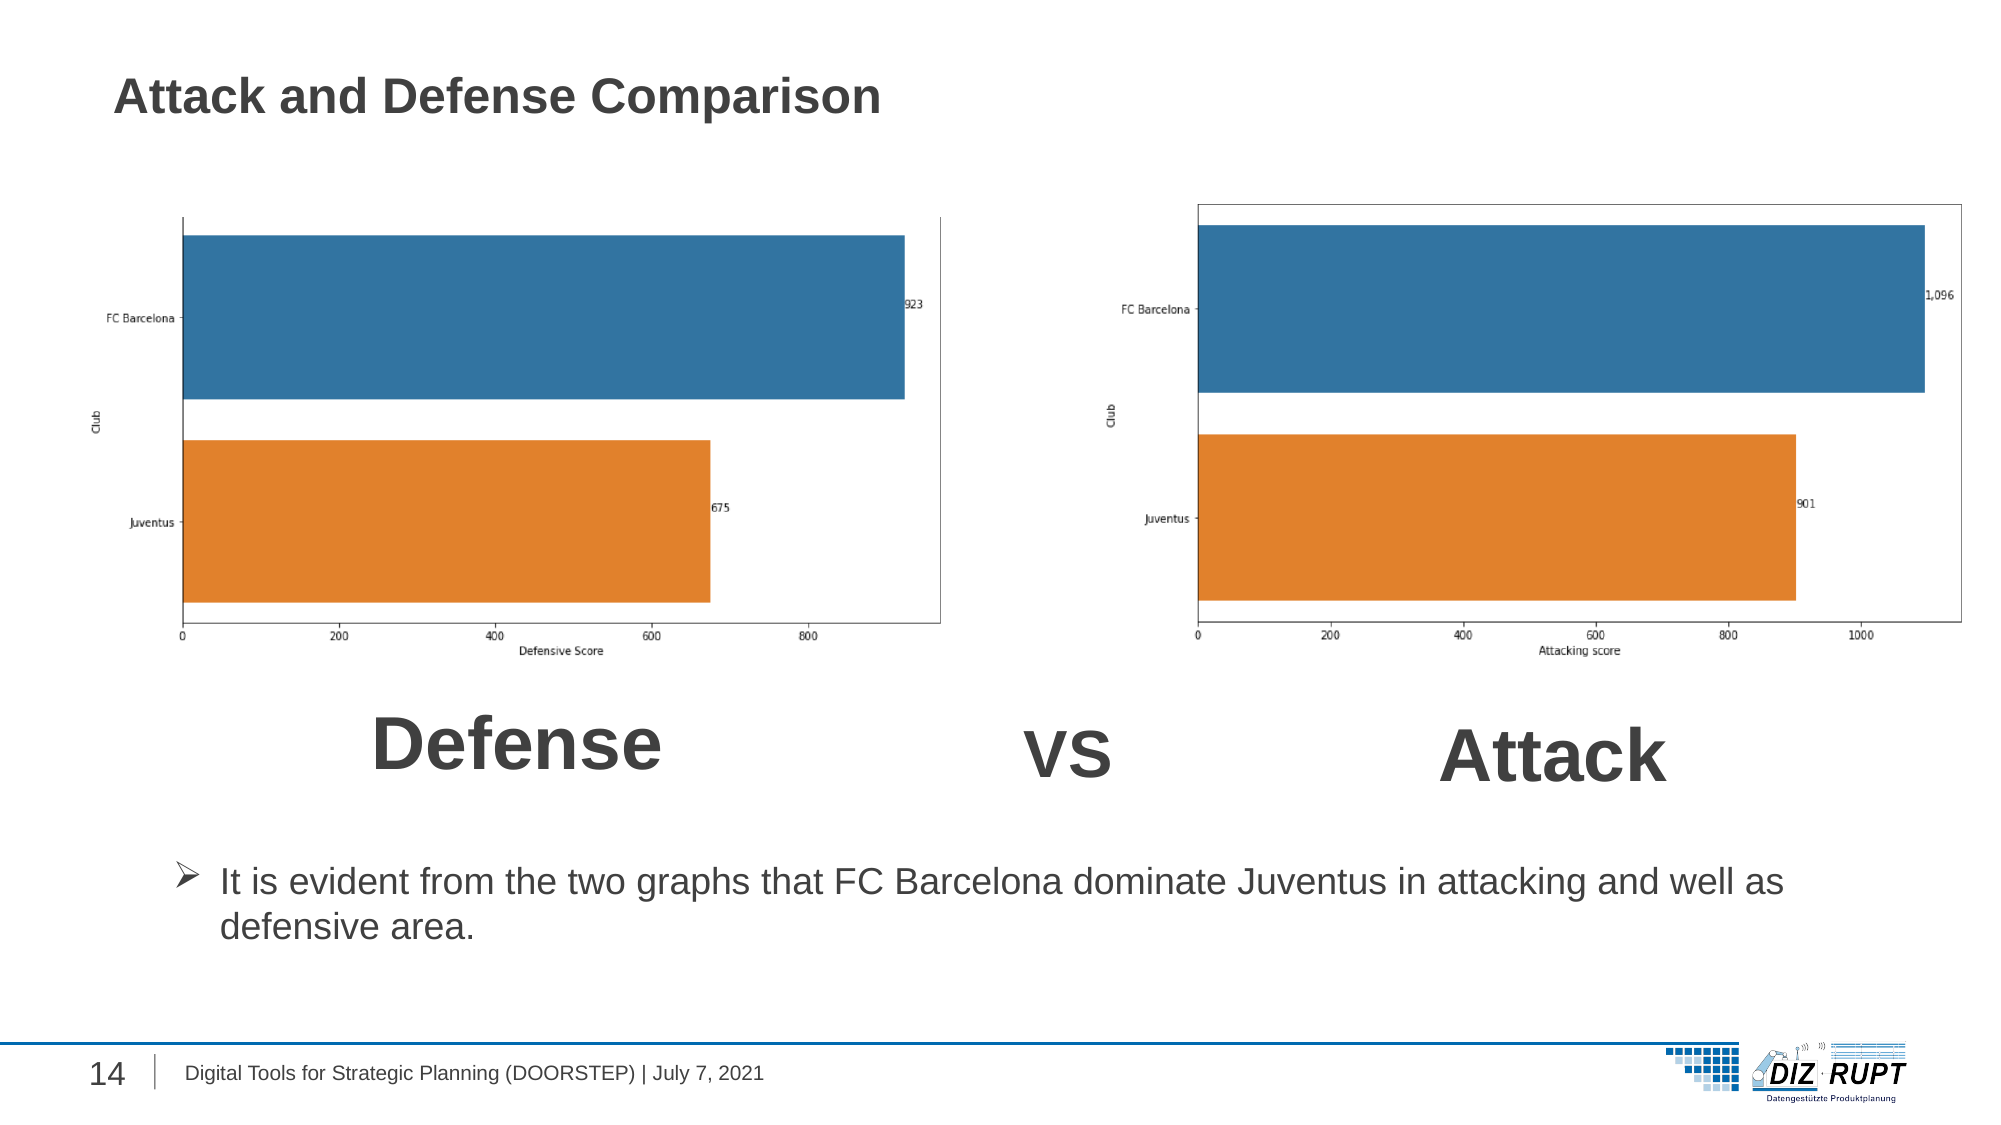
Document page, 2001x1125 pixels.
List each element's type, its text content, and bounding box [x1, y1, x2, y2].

text_box [999, 706, 1142, 780]
text_box VS [1023, 711, 1142, 798]
text_box It is evident from the two graphs that FC Barcelona dominate Juventus in attacking and well as defensive area. [173, 856, 1929, 984]
footer Digital Tools for Strategic Planning (DOORSTEP) | July 7, 2021 [184, 1048, 1000, 1096]
picture [1091, 204, 1962, 670]
slide_number 14 [88, 1048, 126, 1096]
picture [1666, 1039, 1912, 1104]
text_box Attack [1438, 706, 1695, 794]
picture [88, 217, 941, 670]
text_box Defense [371, 694, 727, 794]
title Attack and Defense Comparison [112, 70, 1912, 136]
